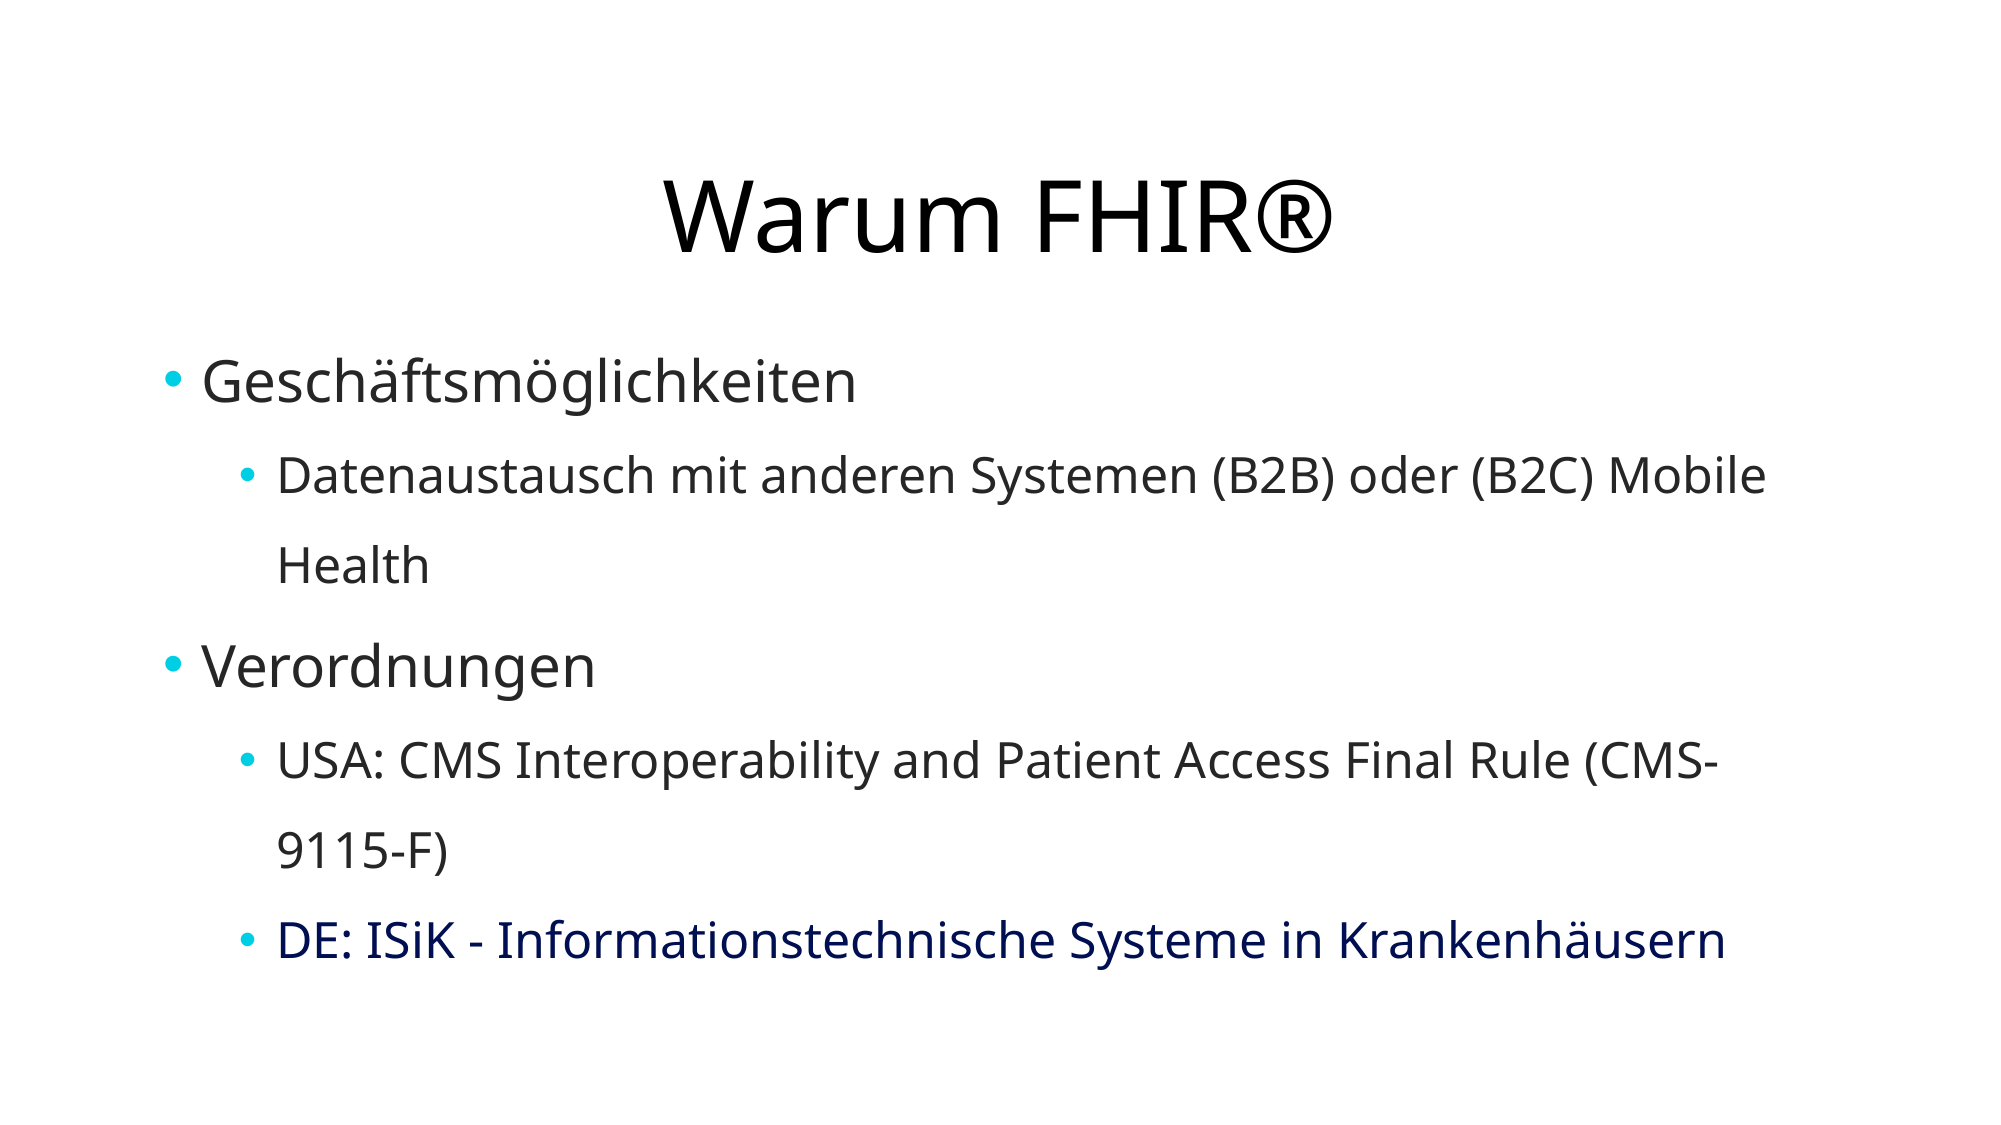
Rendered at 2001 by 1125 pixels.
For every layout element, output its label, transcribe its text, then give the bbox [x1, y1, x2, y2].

list Geschäftsmöglichkeiten Datenaustausch mit anderen Systemen (B2B) oder (B2C) Mobile Health Verordnungen USA: CMS Interoperability and Patient Access Final Rule (CMS-9115-F) DE: ISiK - Informationstechnische Systeme in Krankenhäusern [148, 301, 1852, 942]
title Warum FHIR® [62, 62, 1938, 280]
